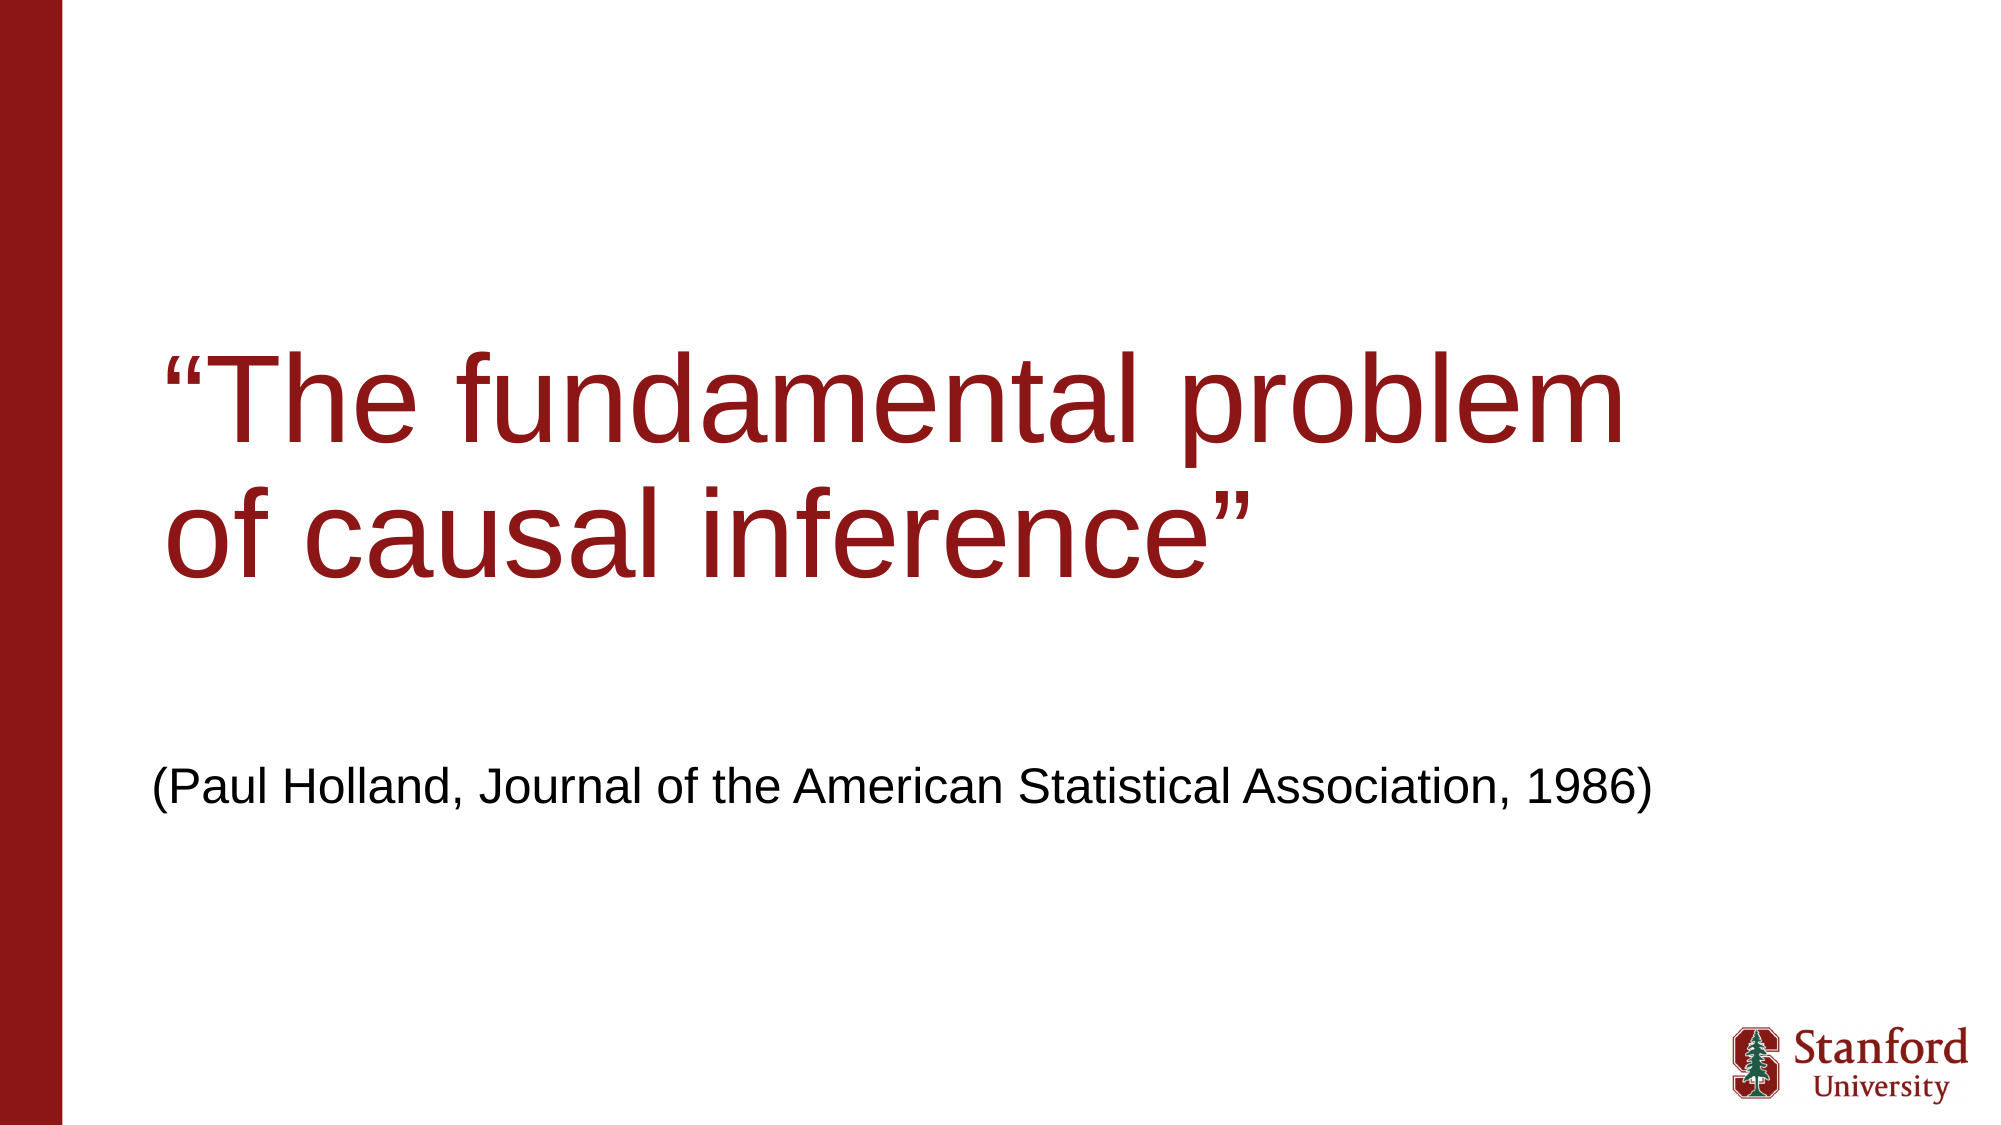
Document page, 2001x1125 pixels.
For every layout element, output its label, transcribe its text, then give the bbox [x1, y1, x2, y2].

picture [1726, 1023, 1969, 1107]
title “The fundamental problem of causal inference” [148, 166, 1927, 723]
list (Paul Holland, Journal of the American Statistical Association, 1986) [136, 752, 1862, 999]
